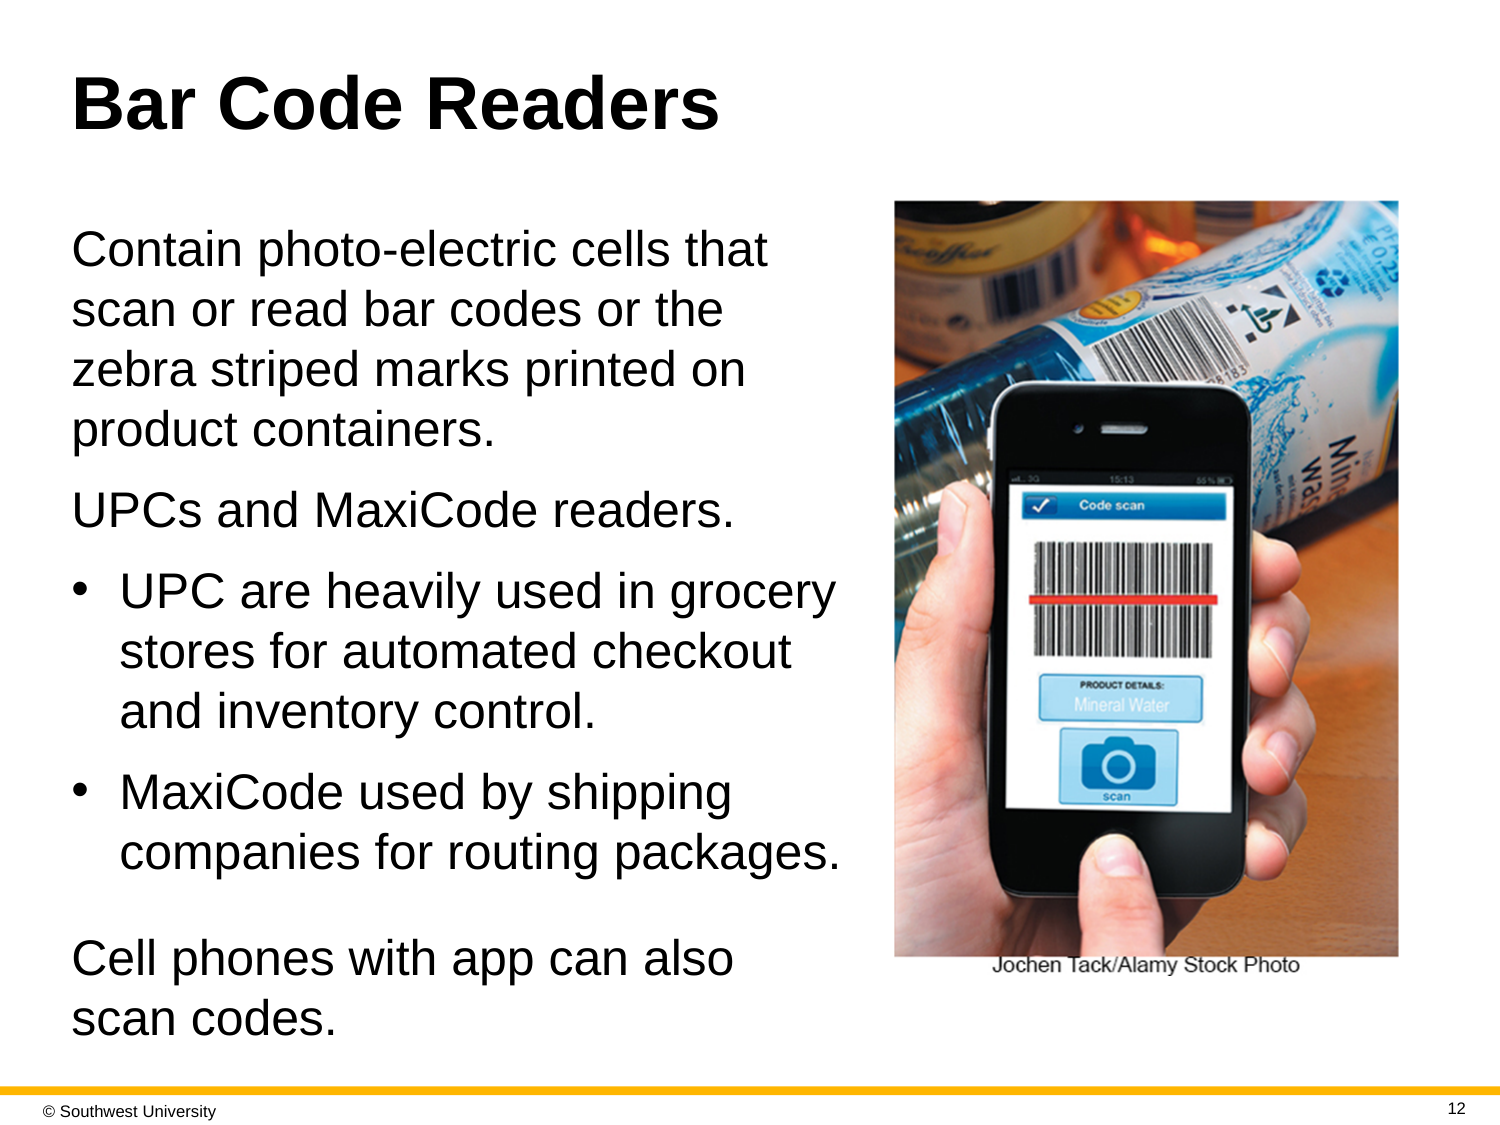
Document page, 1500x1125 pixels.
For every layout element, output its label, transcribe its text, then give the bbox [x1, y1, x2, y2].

list Cell phones with app can also scan codes. [56, 918, 867, 1070]
slide_number 12 [1415, 1094, 1474, 1122]
list Contain photo-electric cells that scan or read bar codes or the zebra striped marks printed on product containers. U P Cs and MaxiCode readers. U P C are heavily used in grocery stores for automated checkout and inventory control. MaxiCode used by shipping companies for routing packages. [56, 209, 867, 897]
picture [893, 199, 1400, 976]
title Bar Code Readers [56, 38, 1444, 173]
